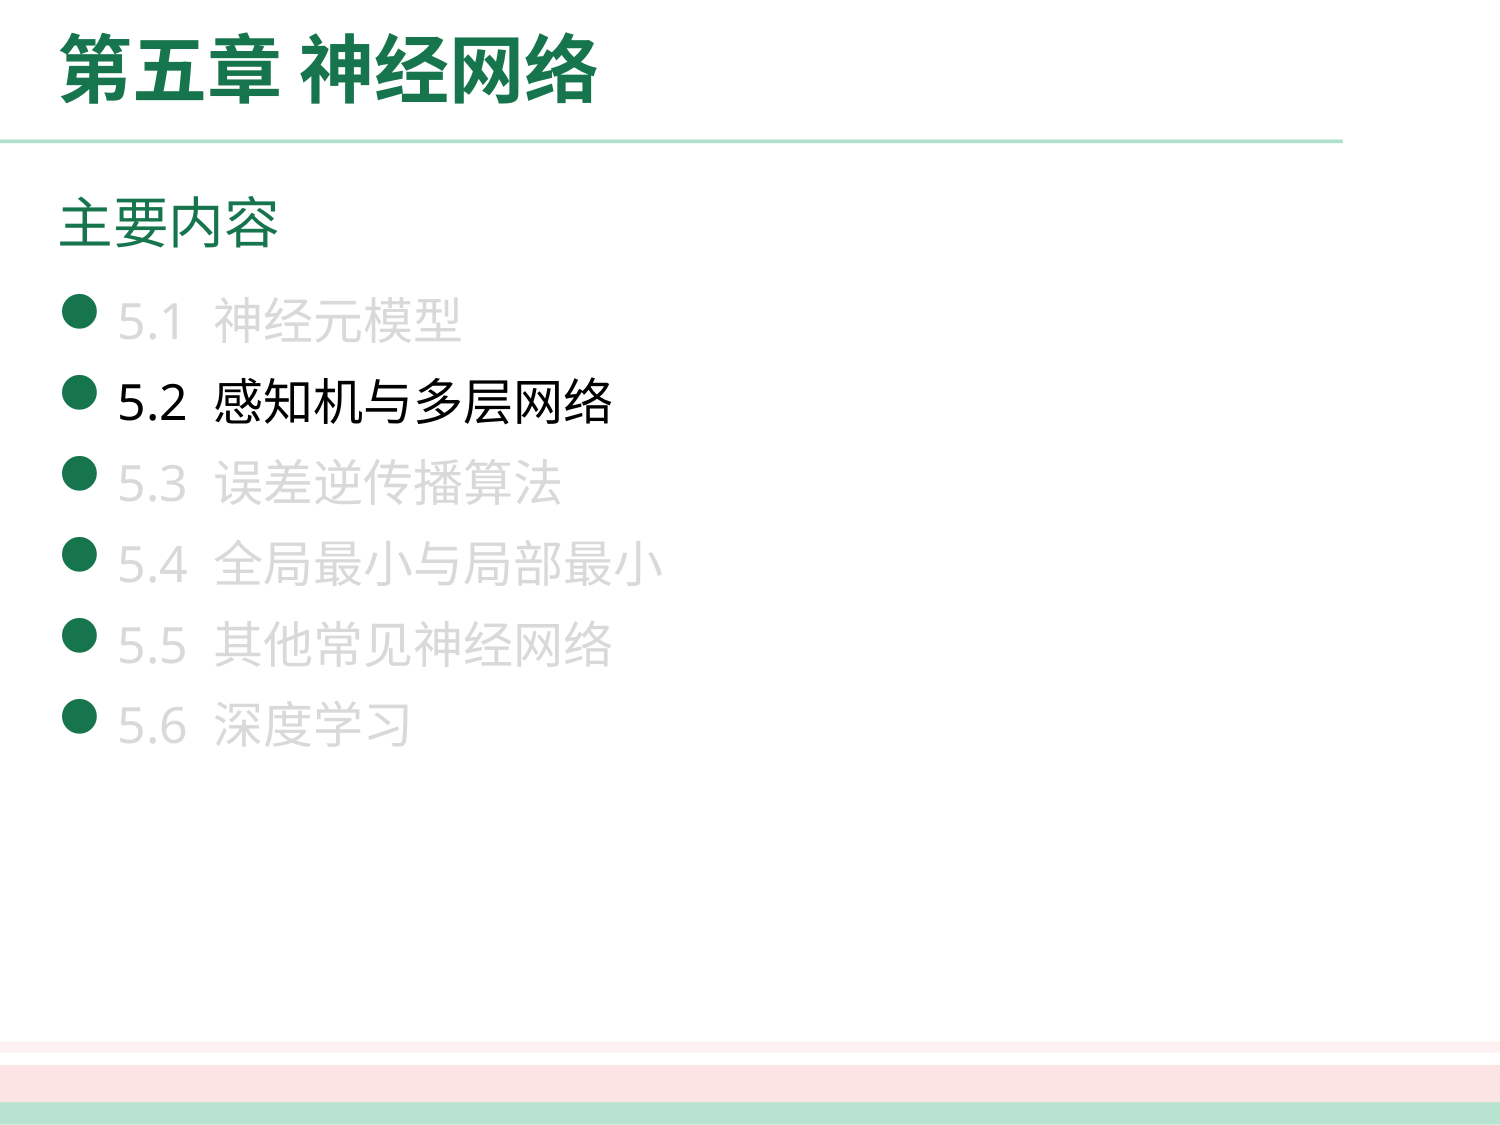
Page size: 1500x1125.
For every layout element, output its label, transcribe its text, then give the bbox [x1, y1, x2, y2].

list 5.1 神经元模型 5.2 感知机与多层网络 5.3 误差逆传播算法 5.4 全局最小与局部最小 5.5 其他常见神经网络 5.6 深度学习 [42, 282, 1459, 995]
list 主要内容 [42, 188, 1459, 264]
title 第五章 神经网络 [42, 8, 1223, 138]
picture [0, 0, 1500, 1125]
